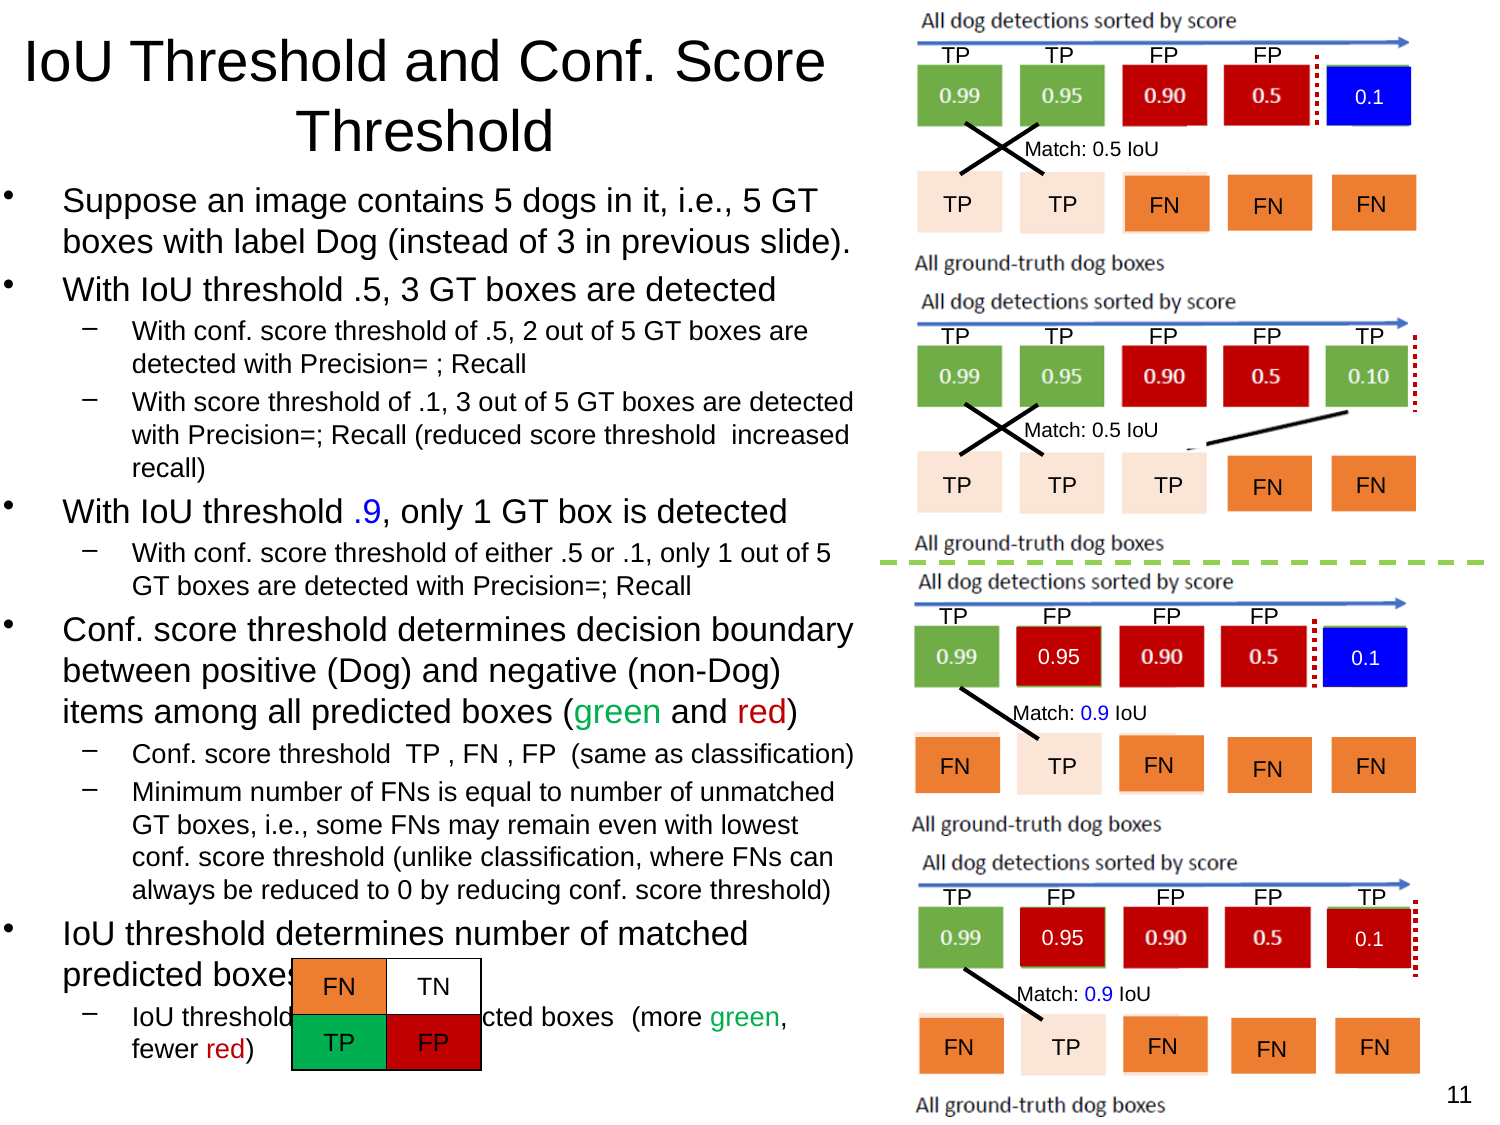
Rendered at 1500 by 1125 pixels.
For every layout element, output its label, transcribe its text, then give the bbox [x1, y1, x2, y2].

table_header FN [293, 959, 386, 1014]
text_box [1322, 627, 1408, 687]
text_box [904, 287, 1417, 557]
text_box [906, 849, 1421, 1118]
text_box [1037, 122, 1044, 131]
text_box [1414, 735, 1418, 795]
slide_number 11 [1426, 1070, 1488, 1112]
table_cell FP [387, 1015, 480, 1069]
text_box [1016, 626, 1101, 686]
table_header TN [387, 959, 480, 1014]
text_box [959, 123, 1039, 175]
table_cell TP [293, 1015, 386, 1069]
title IoU Threshold and Conf. Score Threshold [0, 21, 900, 165]
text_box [959, 687, 1039, 740]
picture [902, 568, 1409, 838]
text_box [1326, 66, 1412, 126]
picture [905, 6, 1412, 276]
